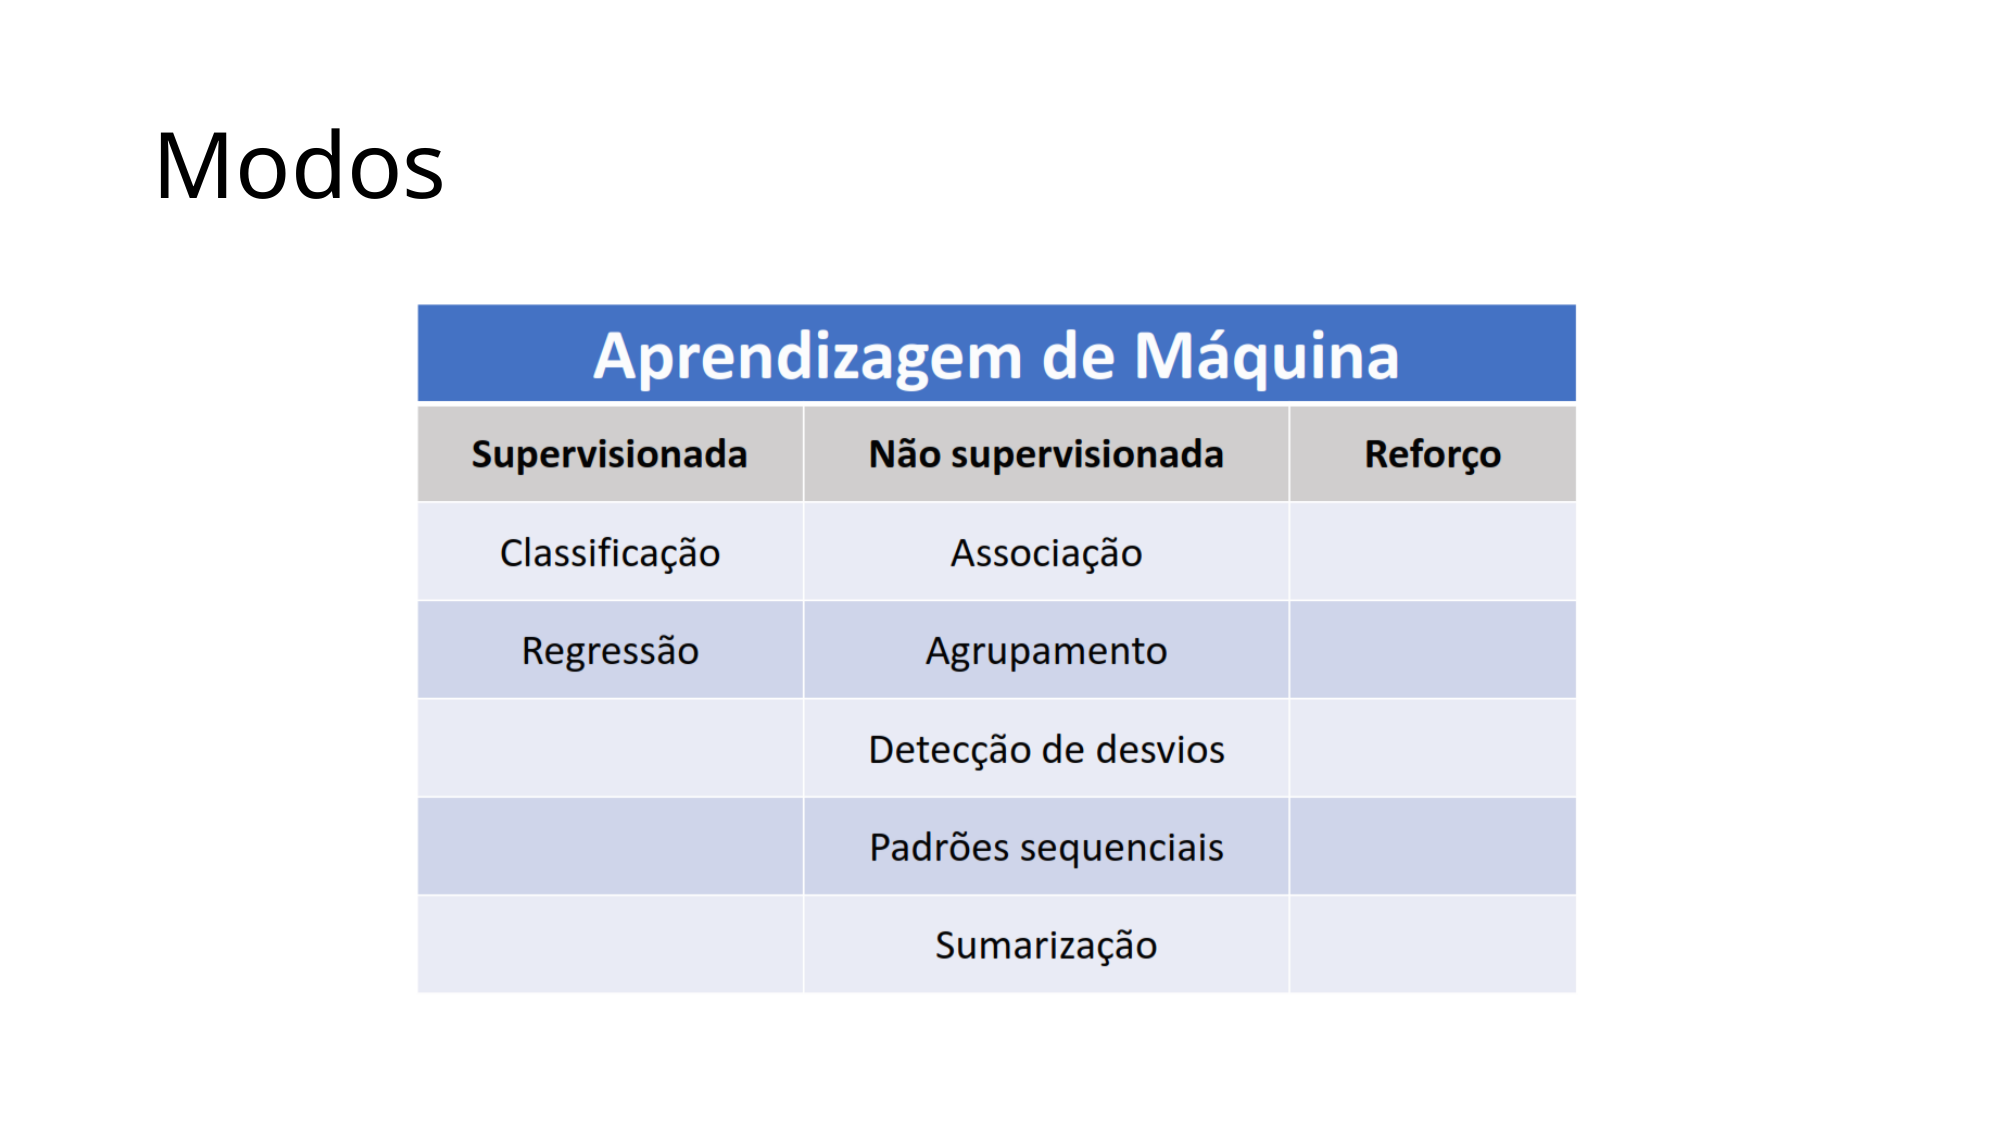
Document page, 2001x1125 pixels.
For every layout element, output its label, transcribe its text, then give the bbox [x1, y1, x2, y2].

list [413, 299, 1587, 1014]
title Modos [137, 59, 1863, 278]
